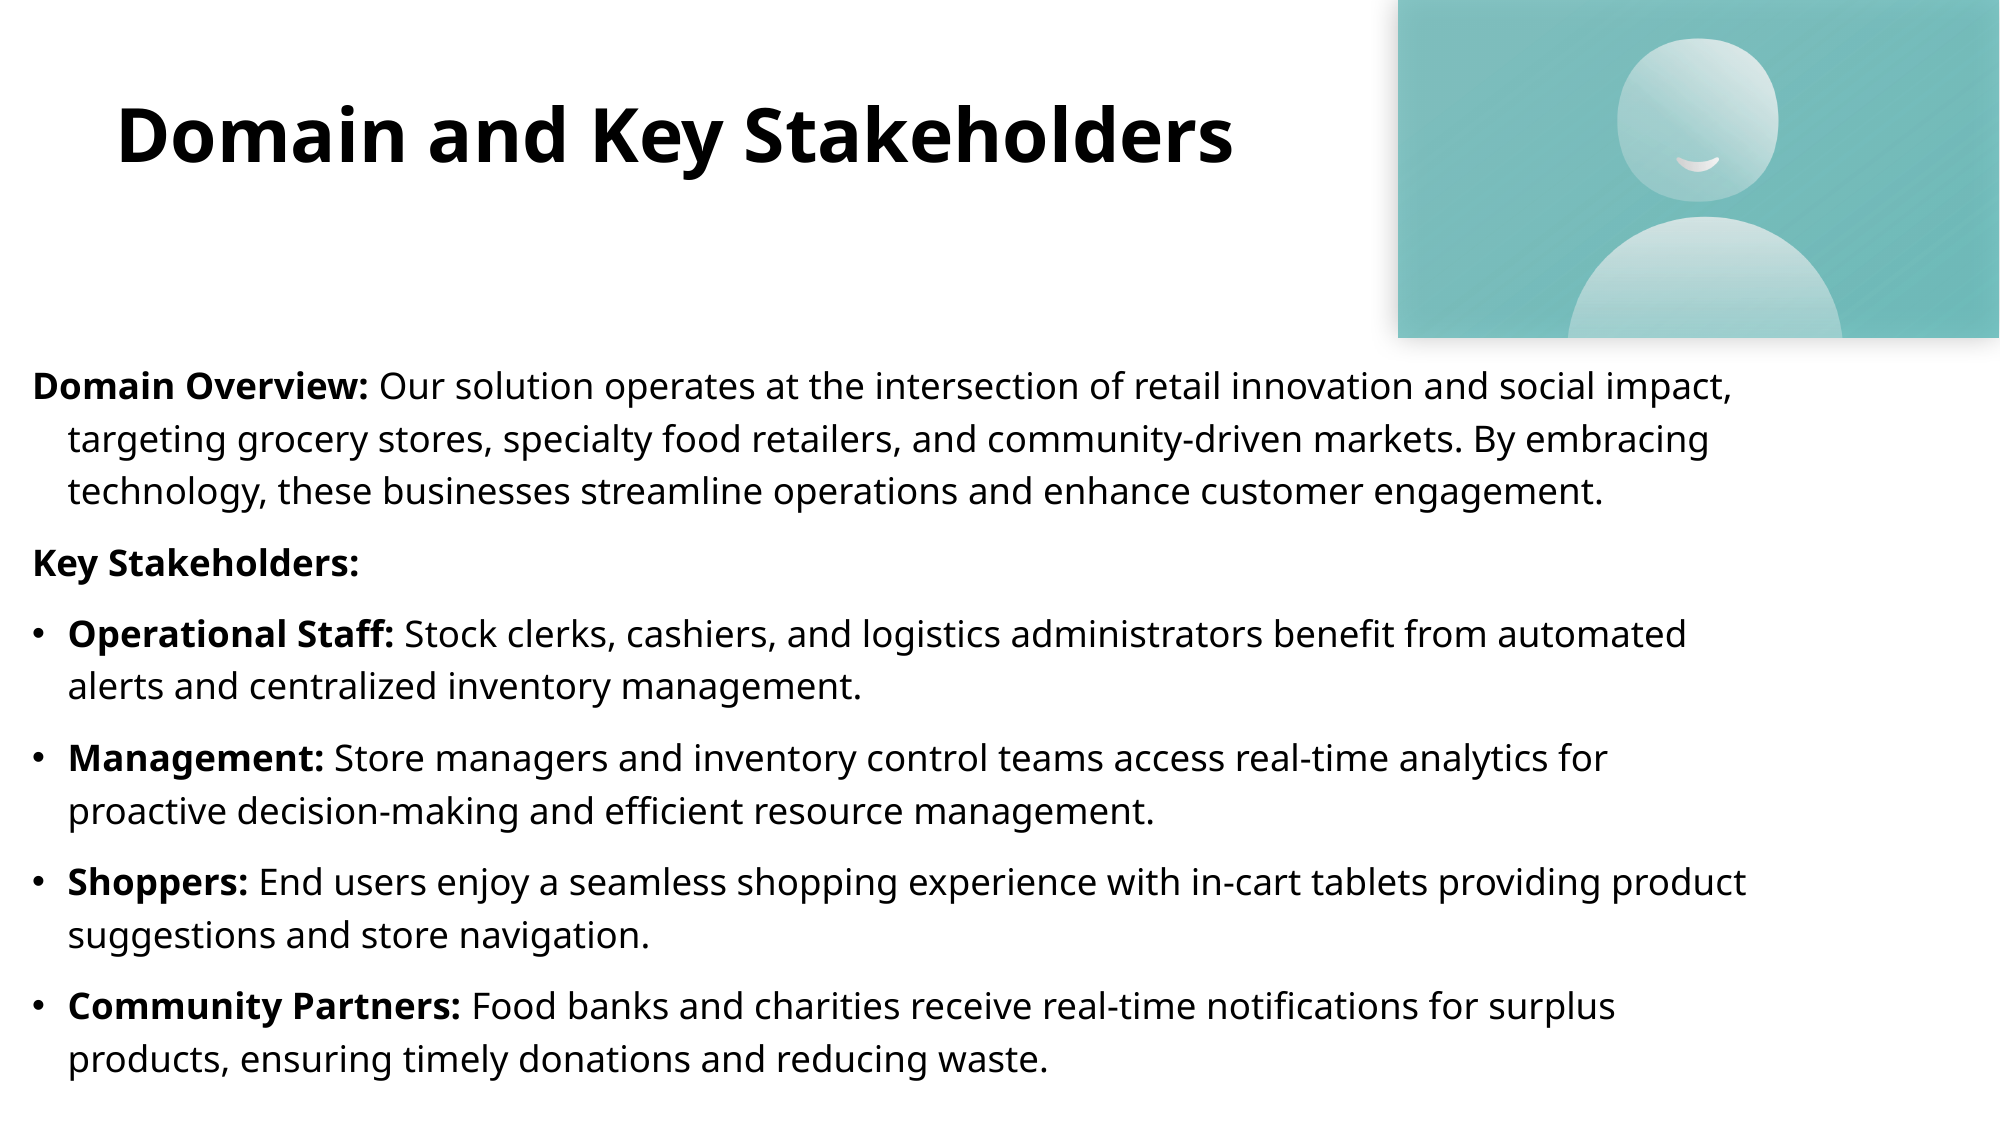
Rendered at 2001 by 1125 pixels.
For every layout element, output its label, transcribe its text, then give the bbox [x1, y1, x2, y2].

title Domain and Key Stakeholders [100, 90, 1380, 276]
picture [1398, 0, 2000, 347]
list Domain Overview: Our solution operates at the intersection of retail innovation and social impact, targeting grocery stores, specialty food retailers, and community-driven markets. By embracing technology, these businesses streamline operations and enhance customer engagement. Key Stakeholders: Operational Staff: Stock clerks, cashiers, and logistics administrators benefit from automated alerts and centralized inventory management. Management: Store managers and inventory control teams access real-time analytics for proactive decision-making and efficient resource management. Shoppers: End users enjoy a seamless shopping experience with in-cart tablets providing product suggestions and store navigation. Community Partners: Food banks and charities receive real-time notifications for surplus products, ensuring timely donations and reducing waste. [17, 346, 1765, 1100]
